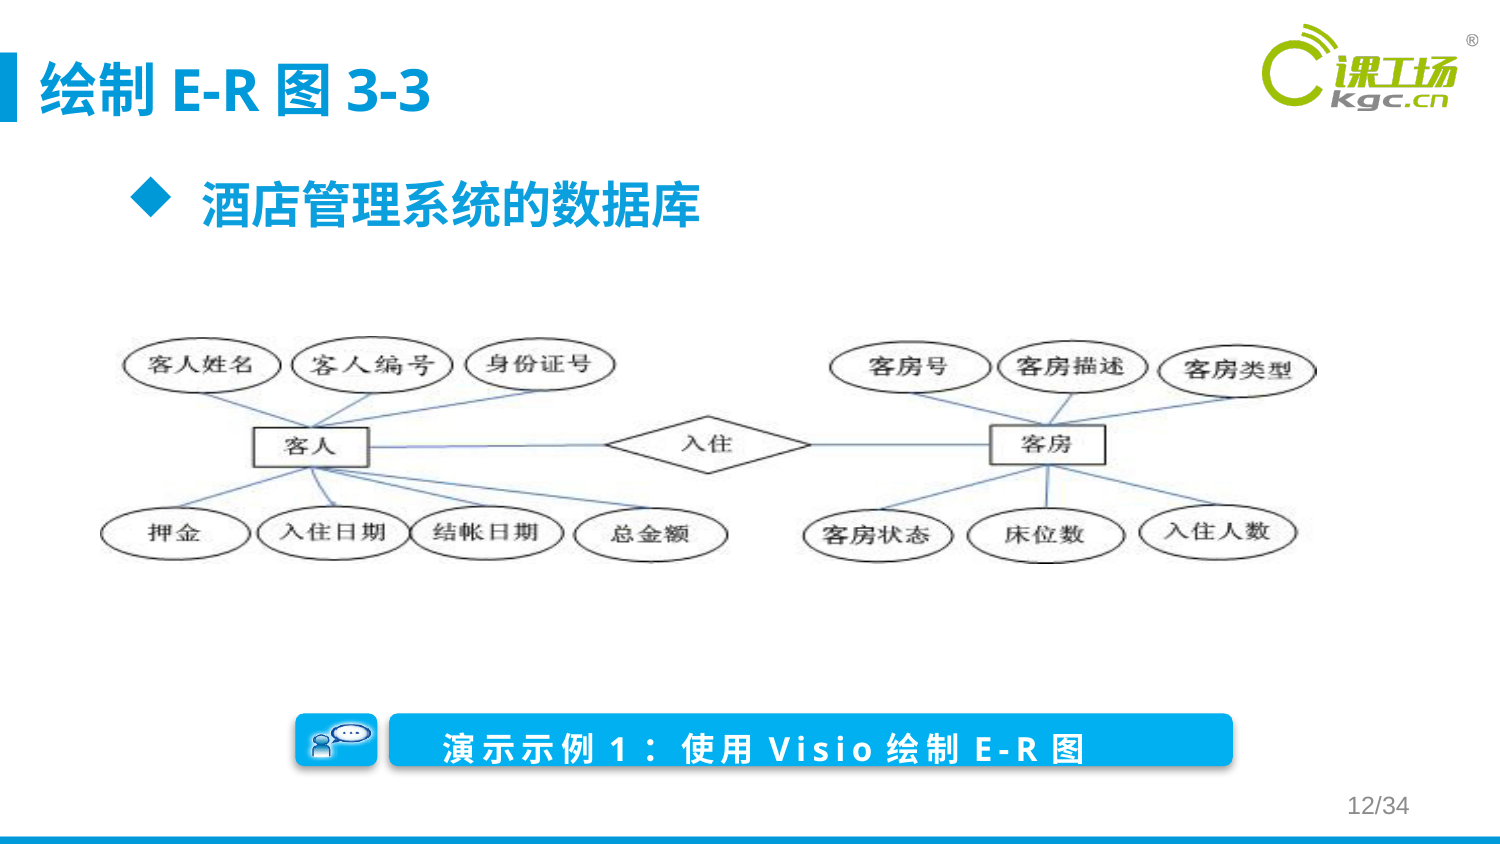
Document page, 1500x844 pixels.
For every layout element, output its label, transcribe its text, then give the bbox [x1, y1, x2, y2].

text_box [295, 713, 1233, 777]
slide_number 12/34 [1074, 782, 1425, 828]
title 绘制E-R图3-3 [39, 33, 1383, 151]
list 酒店管理系统的数据库 [110, 166, 1385, 724]
picture [0, 0, 1500, 836]
